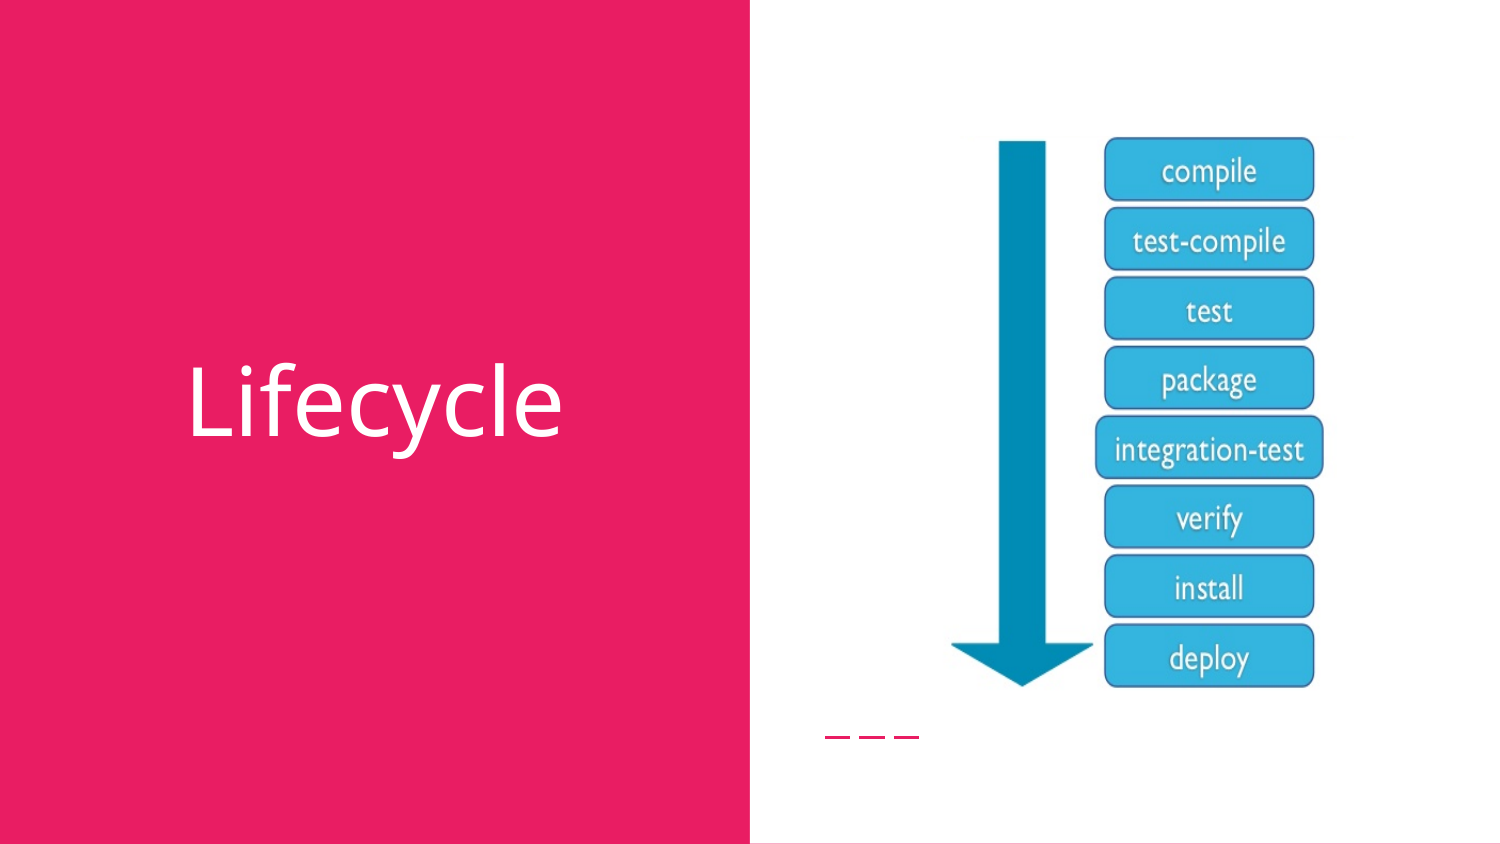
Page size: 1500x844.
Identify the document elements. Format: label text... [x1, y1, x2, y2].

title Lifecycle [43, 176, 708, 471]
picture [756, 135, 1500, 713]
